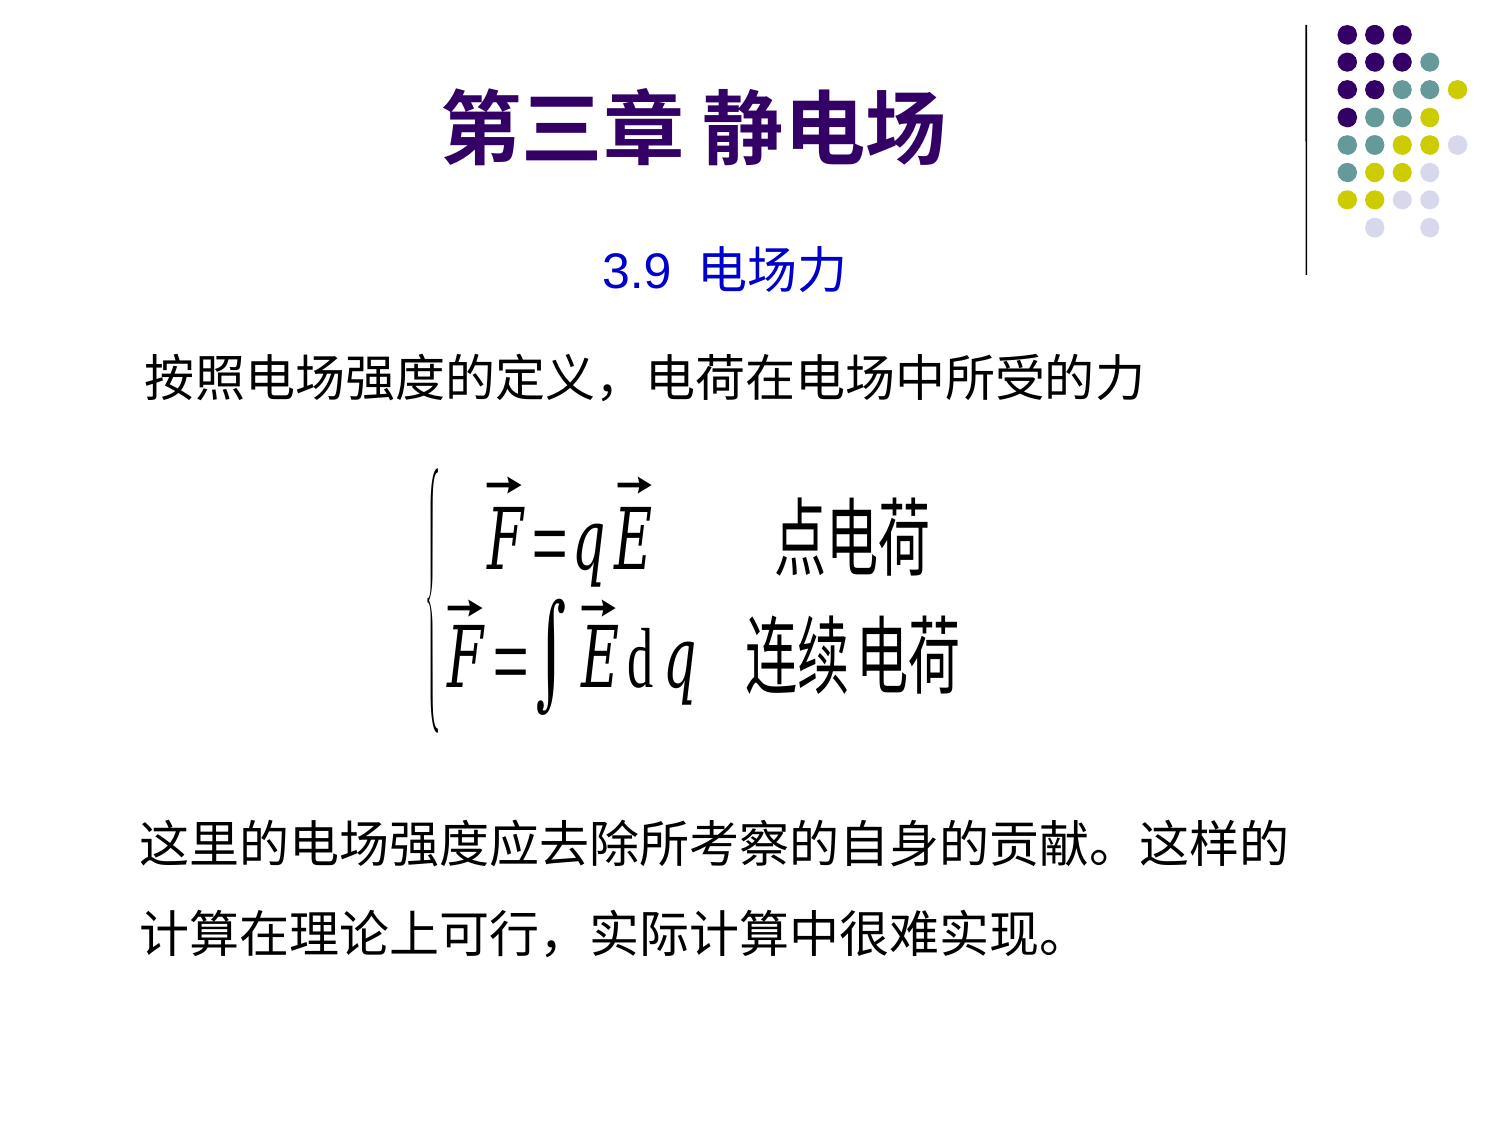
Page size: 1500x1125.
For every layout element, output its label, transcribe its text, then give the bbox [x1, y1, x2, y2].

text_box 第三章 静电场 [75, 20, 1313, 233]
text_box 按照电场强度的定义，电荷在电场中所受的力 [130, 339, 1160, 415]
text_box 3.9 电场力 [587, 231, 863, 306]
